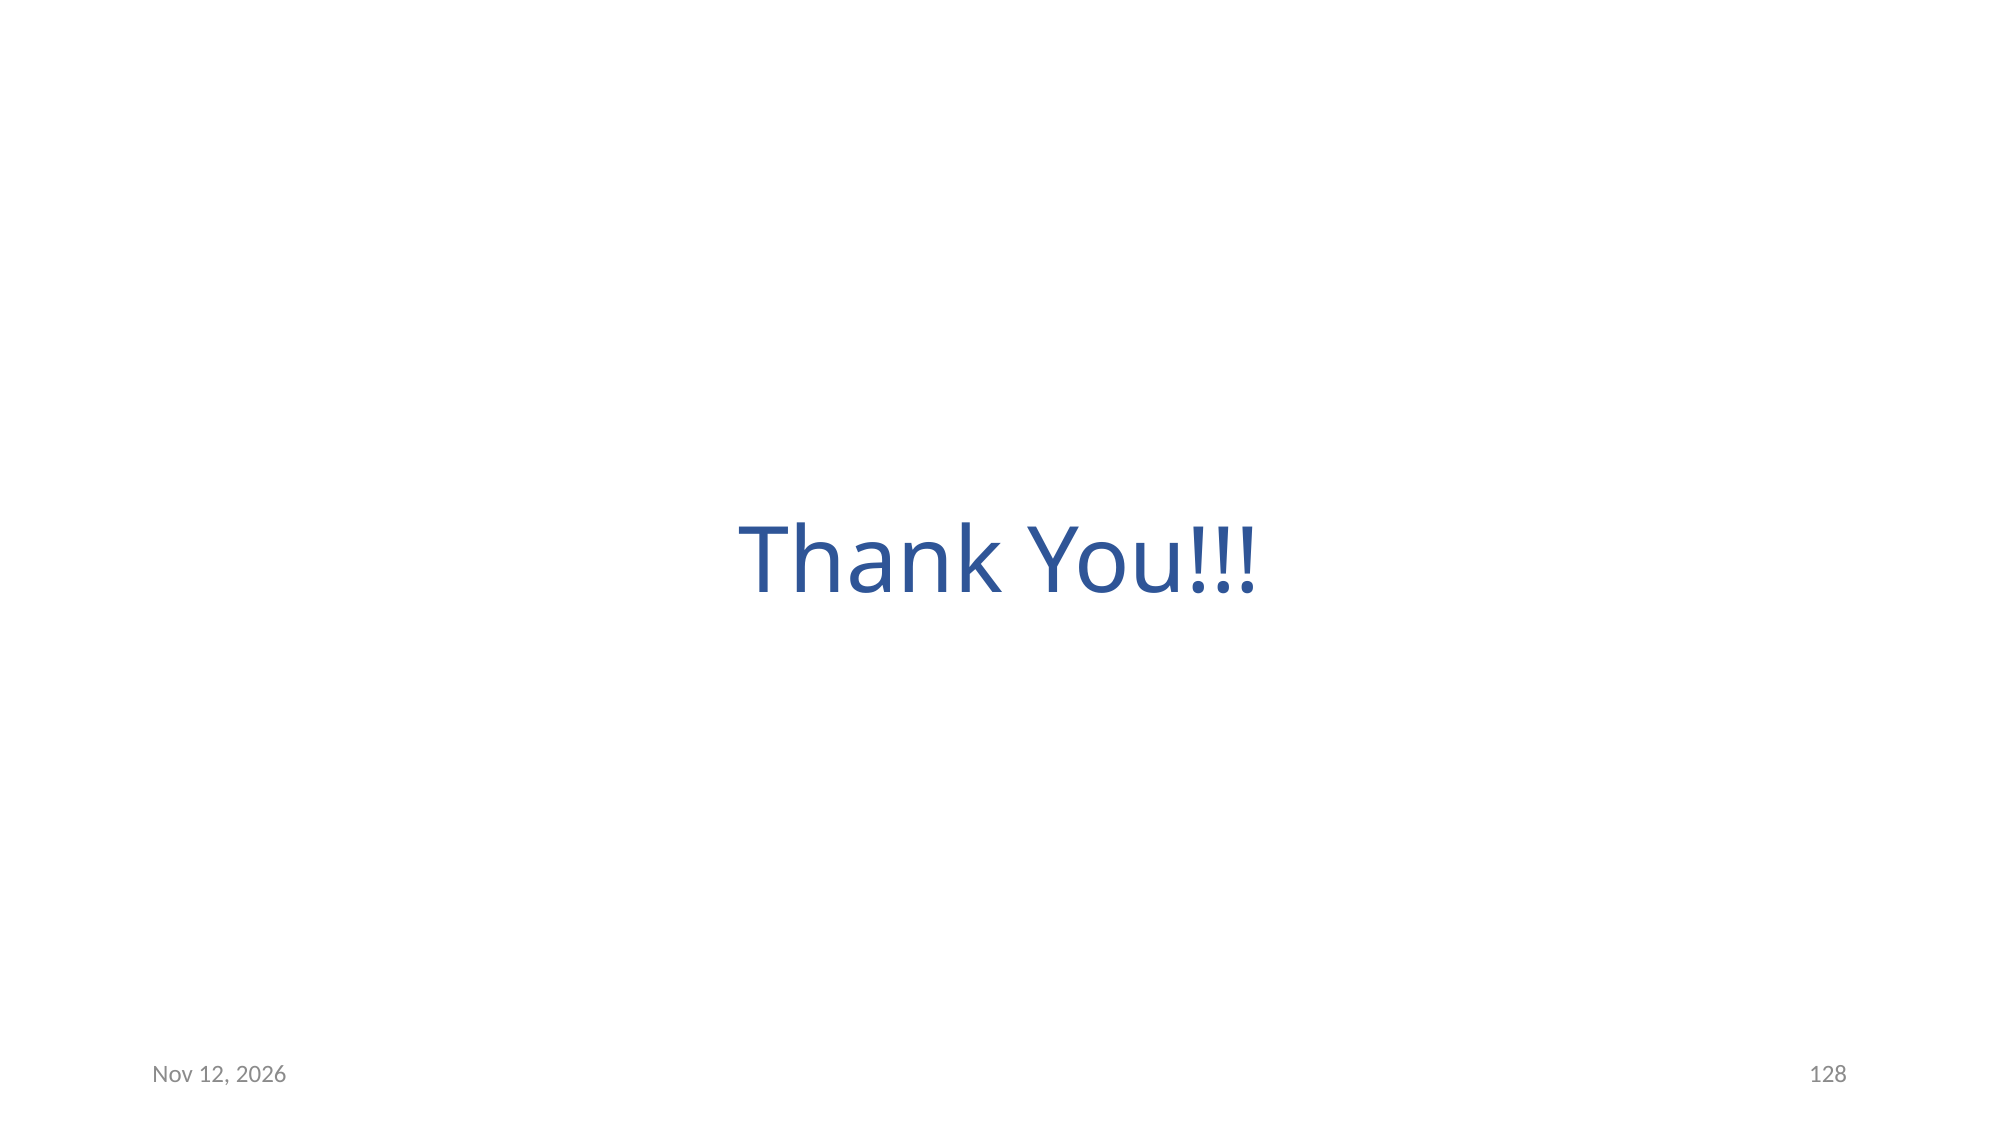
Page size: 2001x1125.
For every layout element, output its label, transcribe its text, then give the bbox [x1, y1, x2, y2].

slide_number 13-Jan-24 [137, 1042, 588, 1103]
slide_number 128 [1412, 1042, 1863, 1103]
title Thank You!!! [137, 453, 1863, 672]
